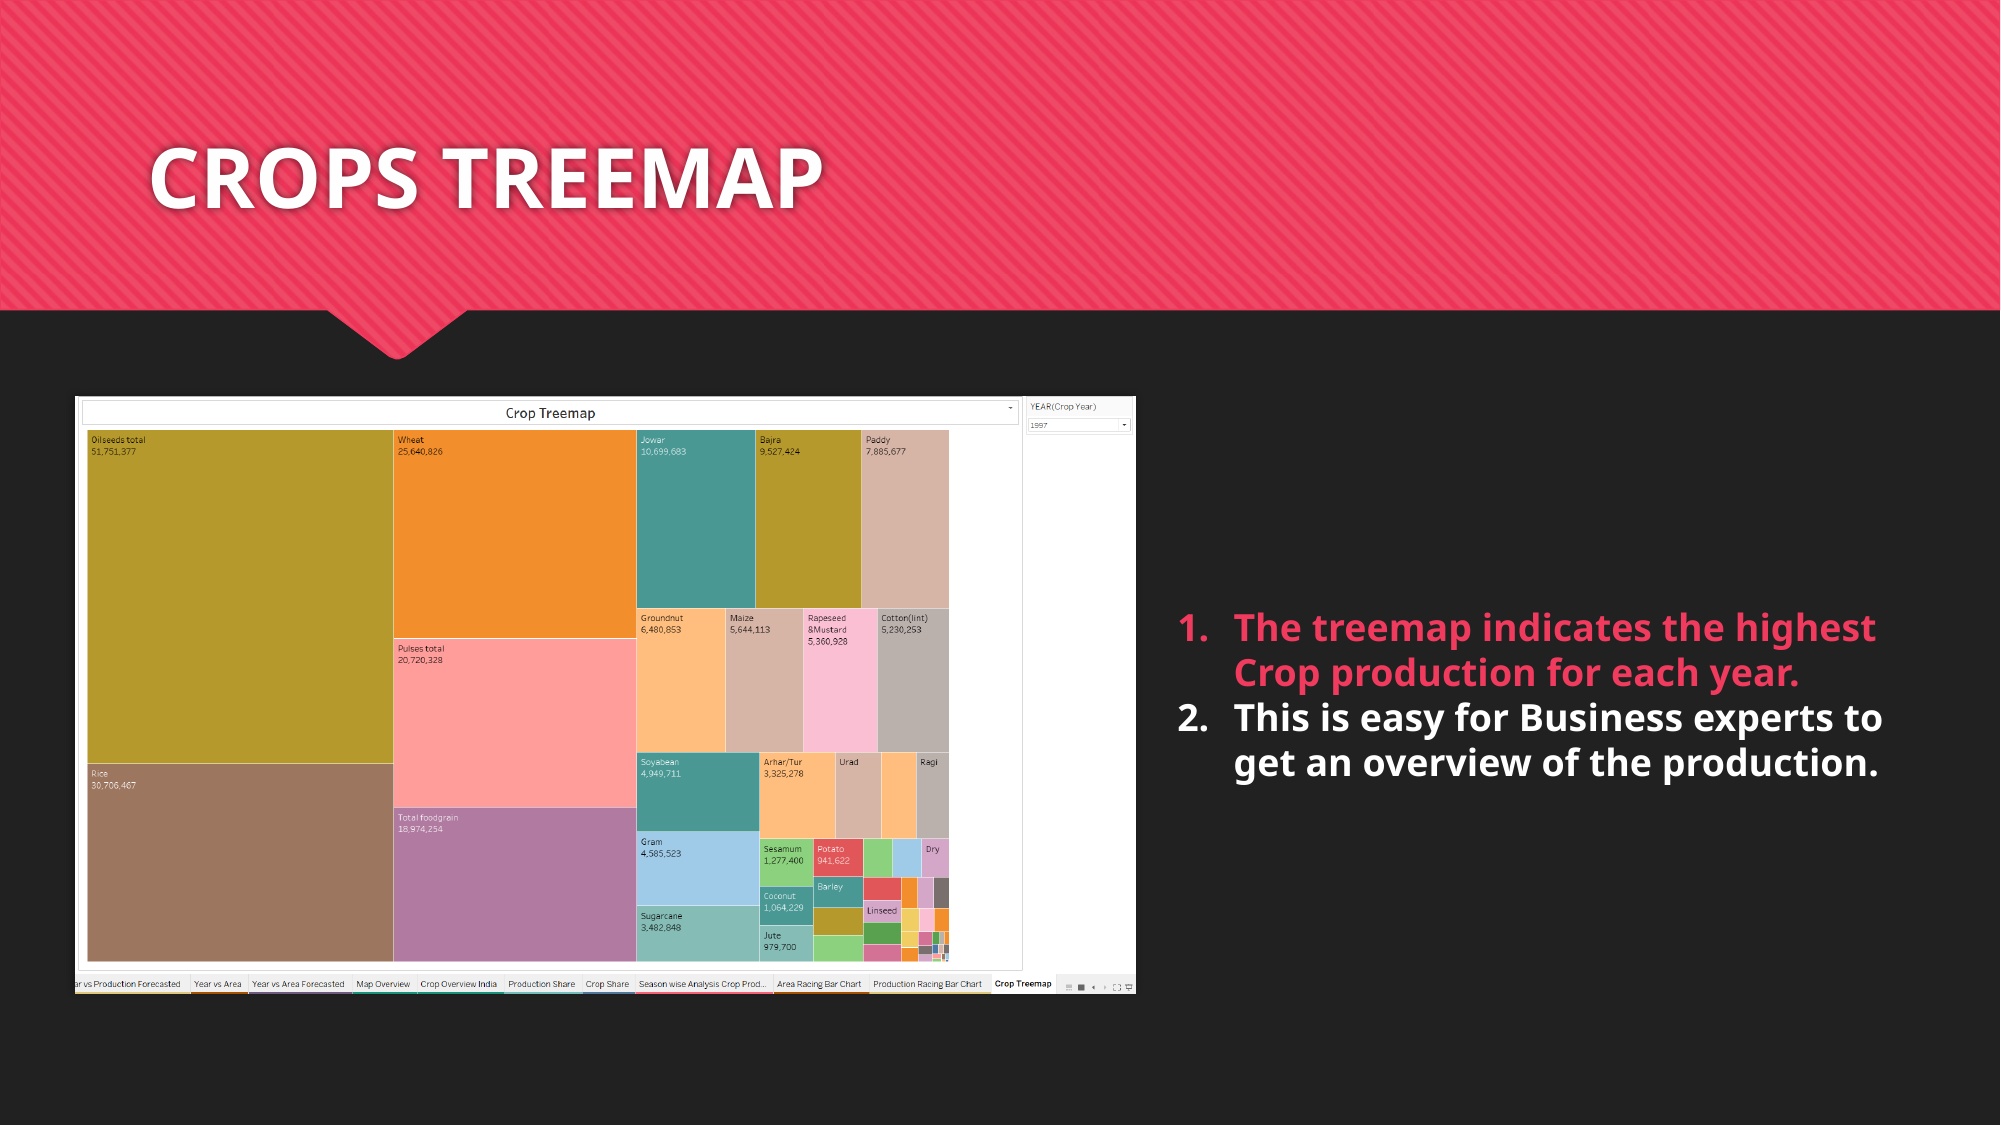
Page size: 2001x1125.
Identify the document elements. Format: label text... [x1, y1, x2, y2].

title CROPS TREEMAP [132, 73, 1868, 233]
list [74, 396, 1137, 994]
text_box The treemap indicates the highest Crop production for each year. This is easy for Business experts to get an overview of the production. [1162, 596, 1953, 792]
